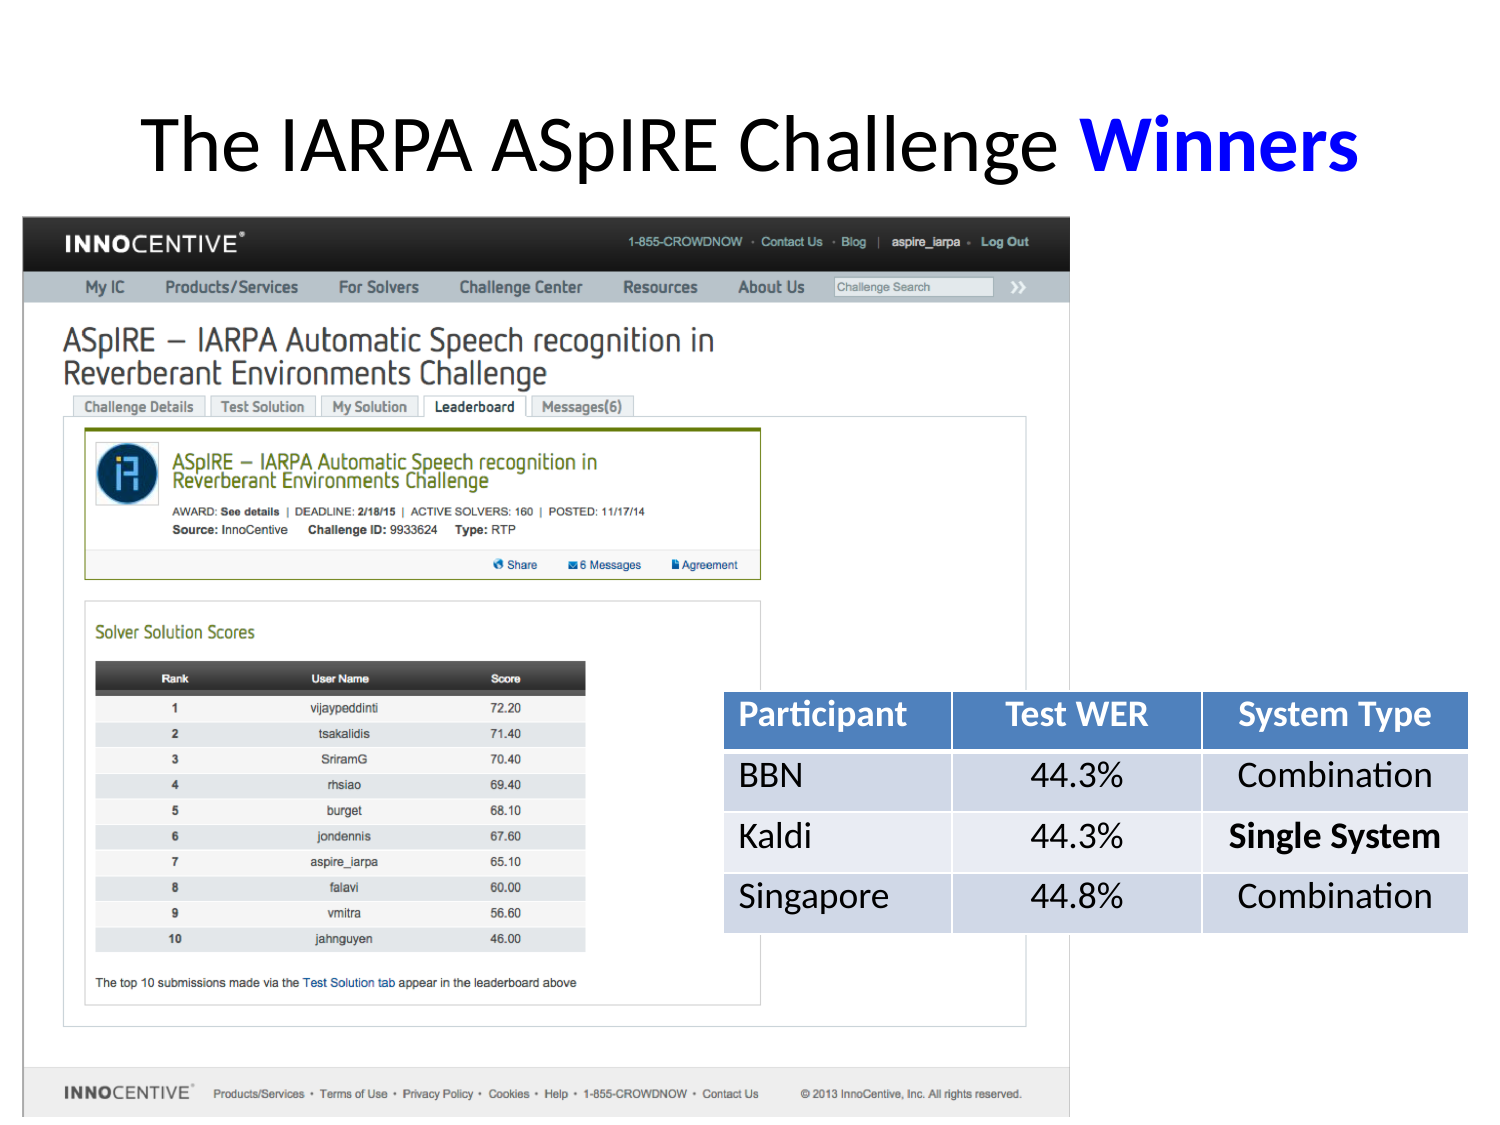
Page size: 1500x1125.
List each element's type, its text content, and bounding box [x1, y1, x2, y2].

table_cell 44.3% [1074, 813, 1201, 872]
title The IARPA ASpIRE Challenge Winners [75, 45, 1425, 233]
picture [22, 216, 1070, 1117]
table_cell Combination [1203, 874, 1468, 933]
table_header Test WER [1074, 692, 1201, 749]
table_header System Type [1203, 692, 1468, 749]
table_cell Combination [1203, 754, 1468, 811]
table_cell 44.8% [1074, 874, 1201, 933]
table_cell 44.3% [1074, 754, 1201, 811]
table_cell Single System [1203, 813, 1468, 872]
